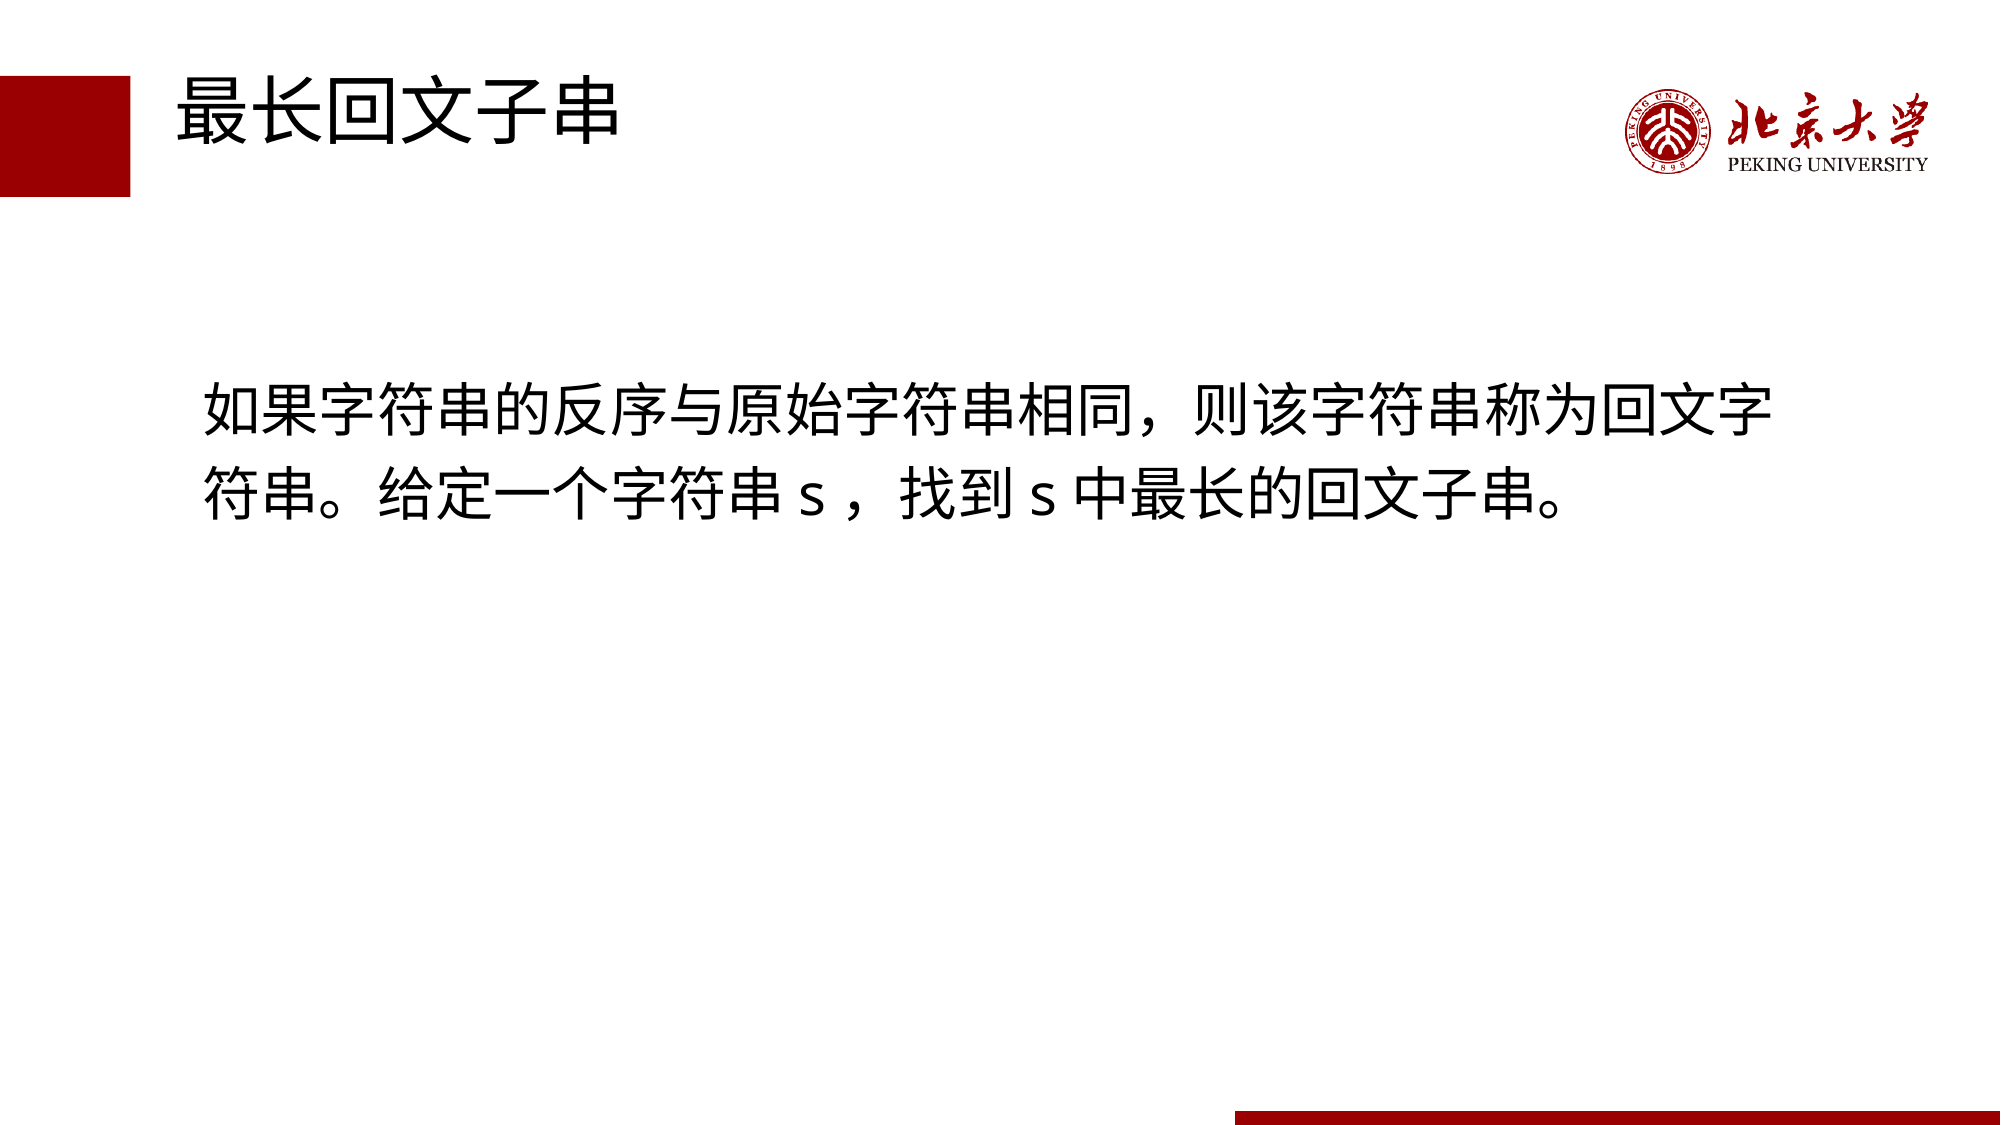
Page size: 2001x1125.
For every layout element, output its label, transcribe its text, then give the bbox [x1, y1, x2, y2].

text_box 最长回文子串 [159, 55, 640, 161]
picture [1625, 89, 1928, 174]
text_box [1235, 1111, 2000, 1125]
text_box [0, 75, 131, 197]
text_box 如果字符串的反序与原始字符串相同，则该字符串称为回文字符串。给定一个字符串s，找到s中最长的回文子串。 [187, 351, 1813, 807]
